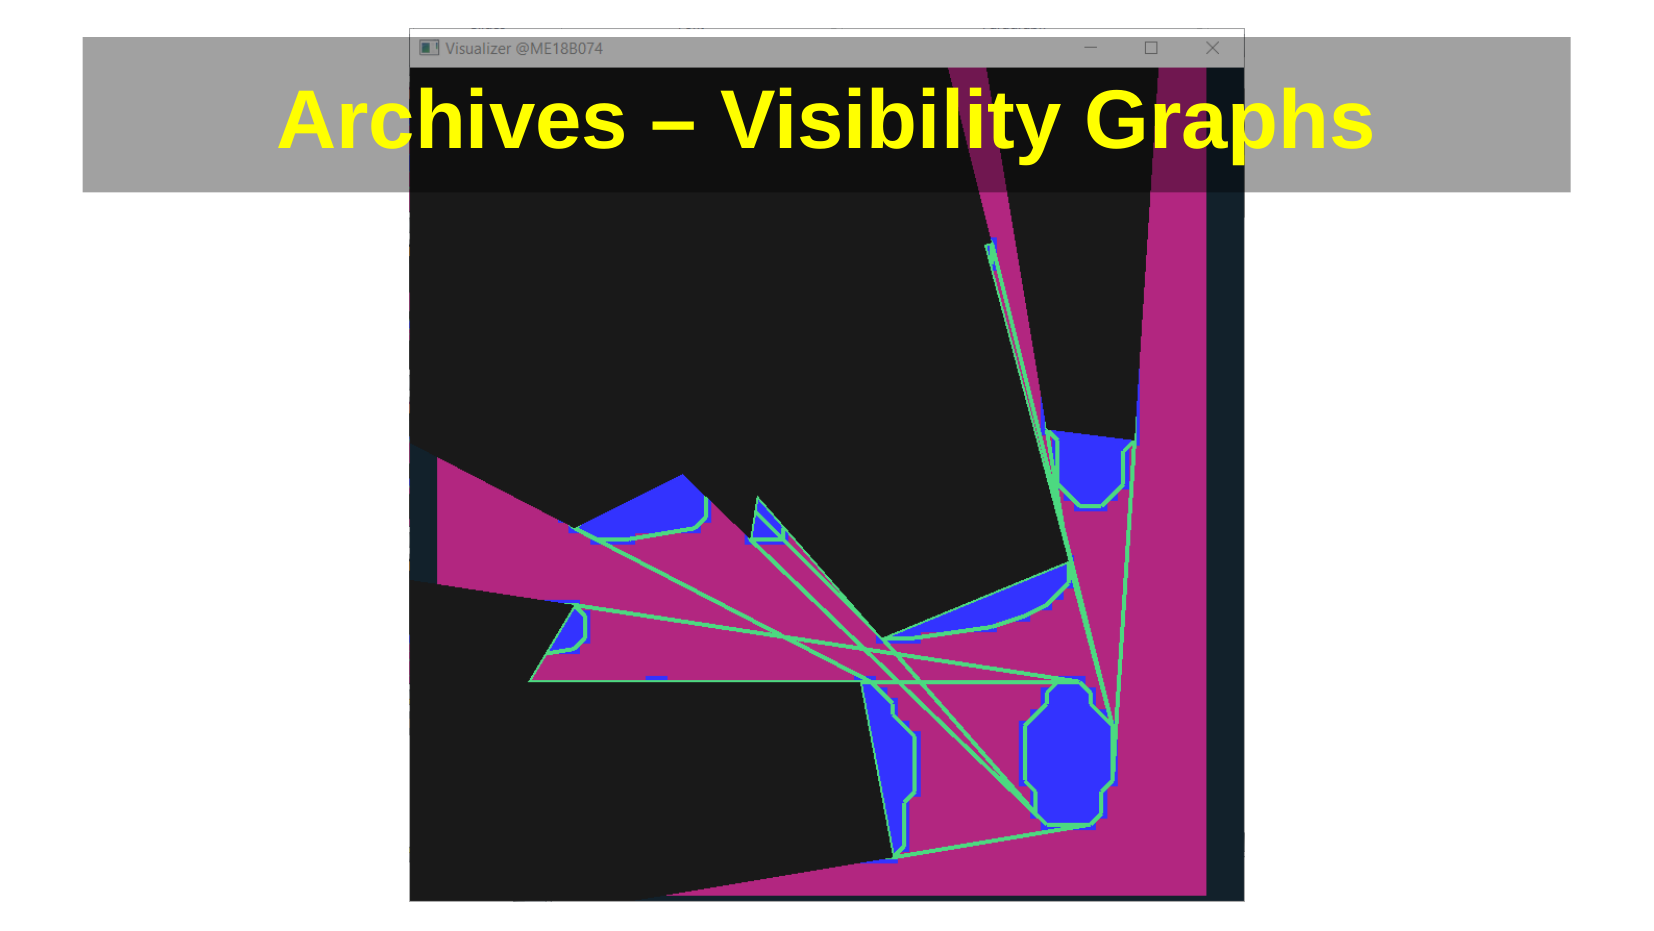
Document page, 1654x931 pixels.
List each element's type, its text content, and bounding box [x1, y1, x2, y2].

picture [408, 27, 1245, 903]
title Archives – Visibility Graphs [82, 37, 403, 193]
title Archives – Visibility Graphs [1249, 37, 1571, 193]
